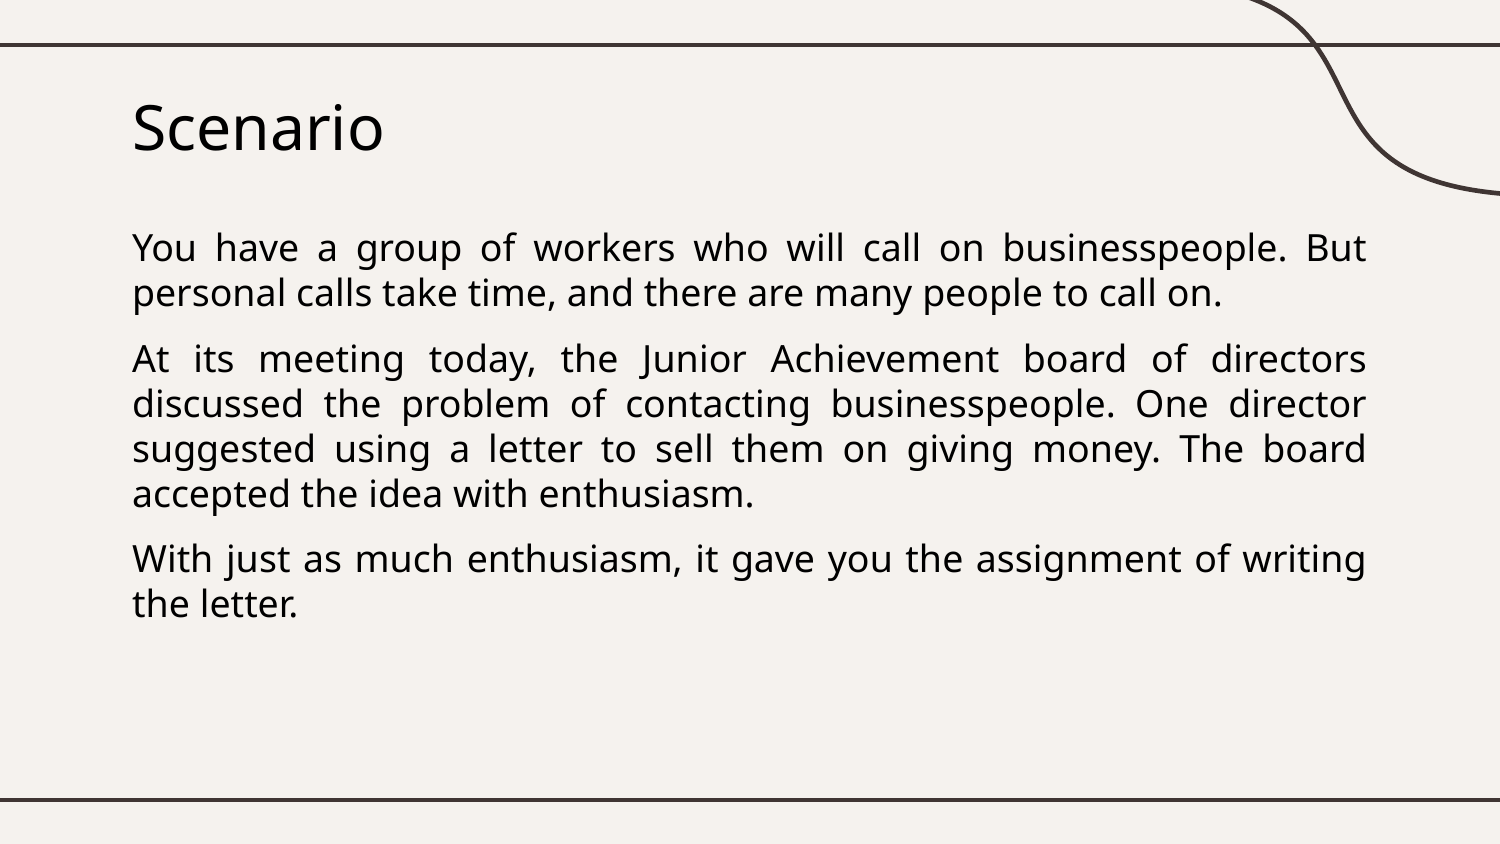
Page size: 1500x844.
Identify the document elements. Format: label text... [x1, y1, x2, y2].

title Scenario [116, 72, 1355, 167]
list You have a group of workers who will call on businesspeople. But personal calls take time, and there are many people to call on. At its meeting today, the Junior Achievement board of directors discussed the problem of contacting businesspeople. One director suggested using a letter to sell them on giving money. The board accepted the idea with enthusiasm. With just as much enthusiasm, it gave you the assignment of writing the letter. [116, 208, 1383, 750]
